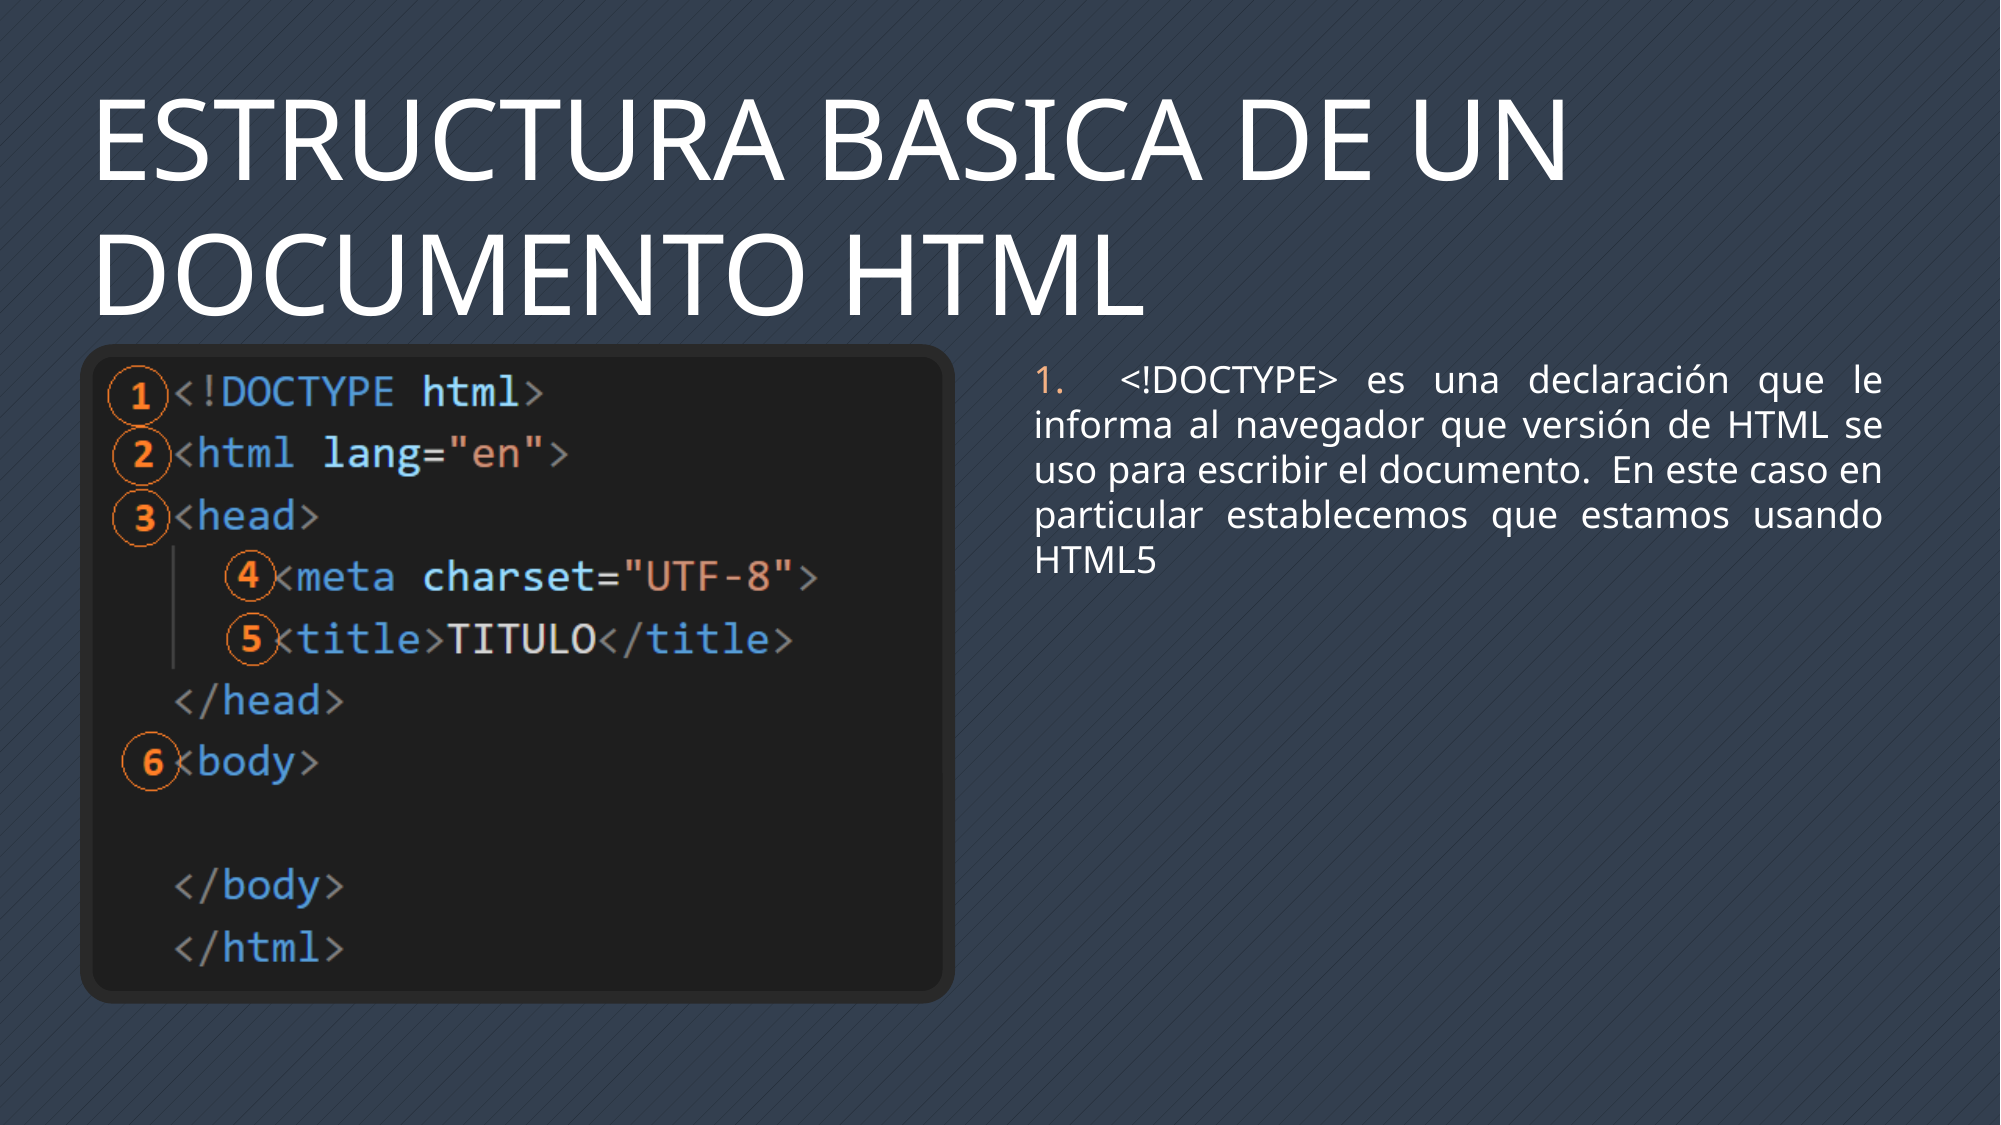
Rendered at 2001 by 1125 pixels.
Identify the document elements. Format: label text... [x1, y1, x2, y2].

picture [86, 350, 949, 998]
text_box ESTRUCTURA BASICA DE UN DOCUMENTO HTML [74, 60, 1930, 346]
text_box 1. <!DOCTYPE> es una declaración que le informa al navegador que versión de HTML se uso para escribir el documento. En este caso en particular establecemos que estamos usando HTML5 [1018, 348, 1899, 589]
